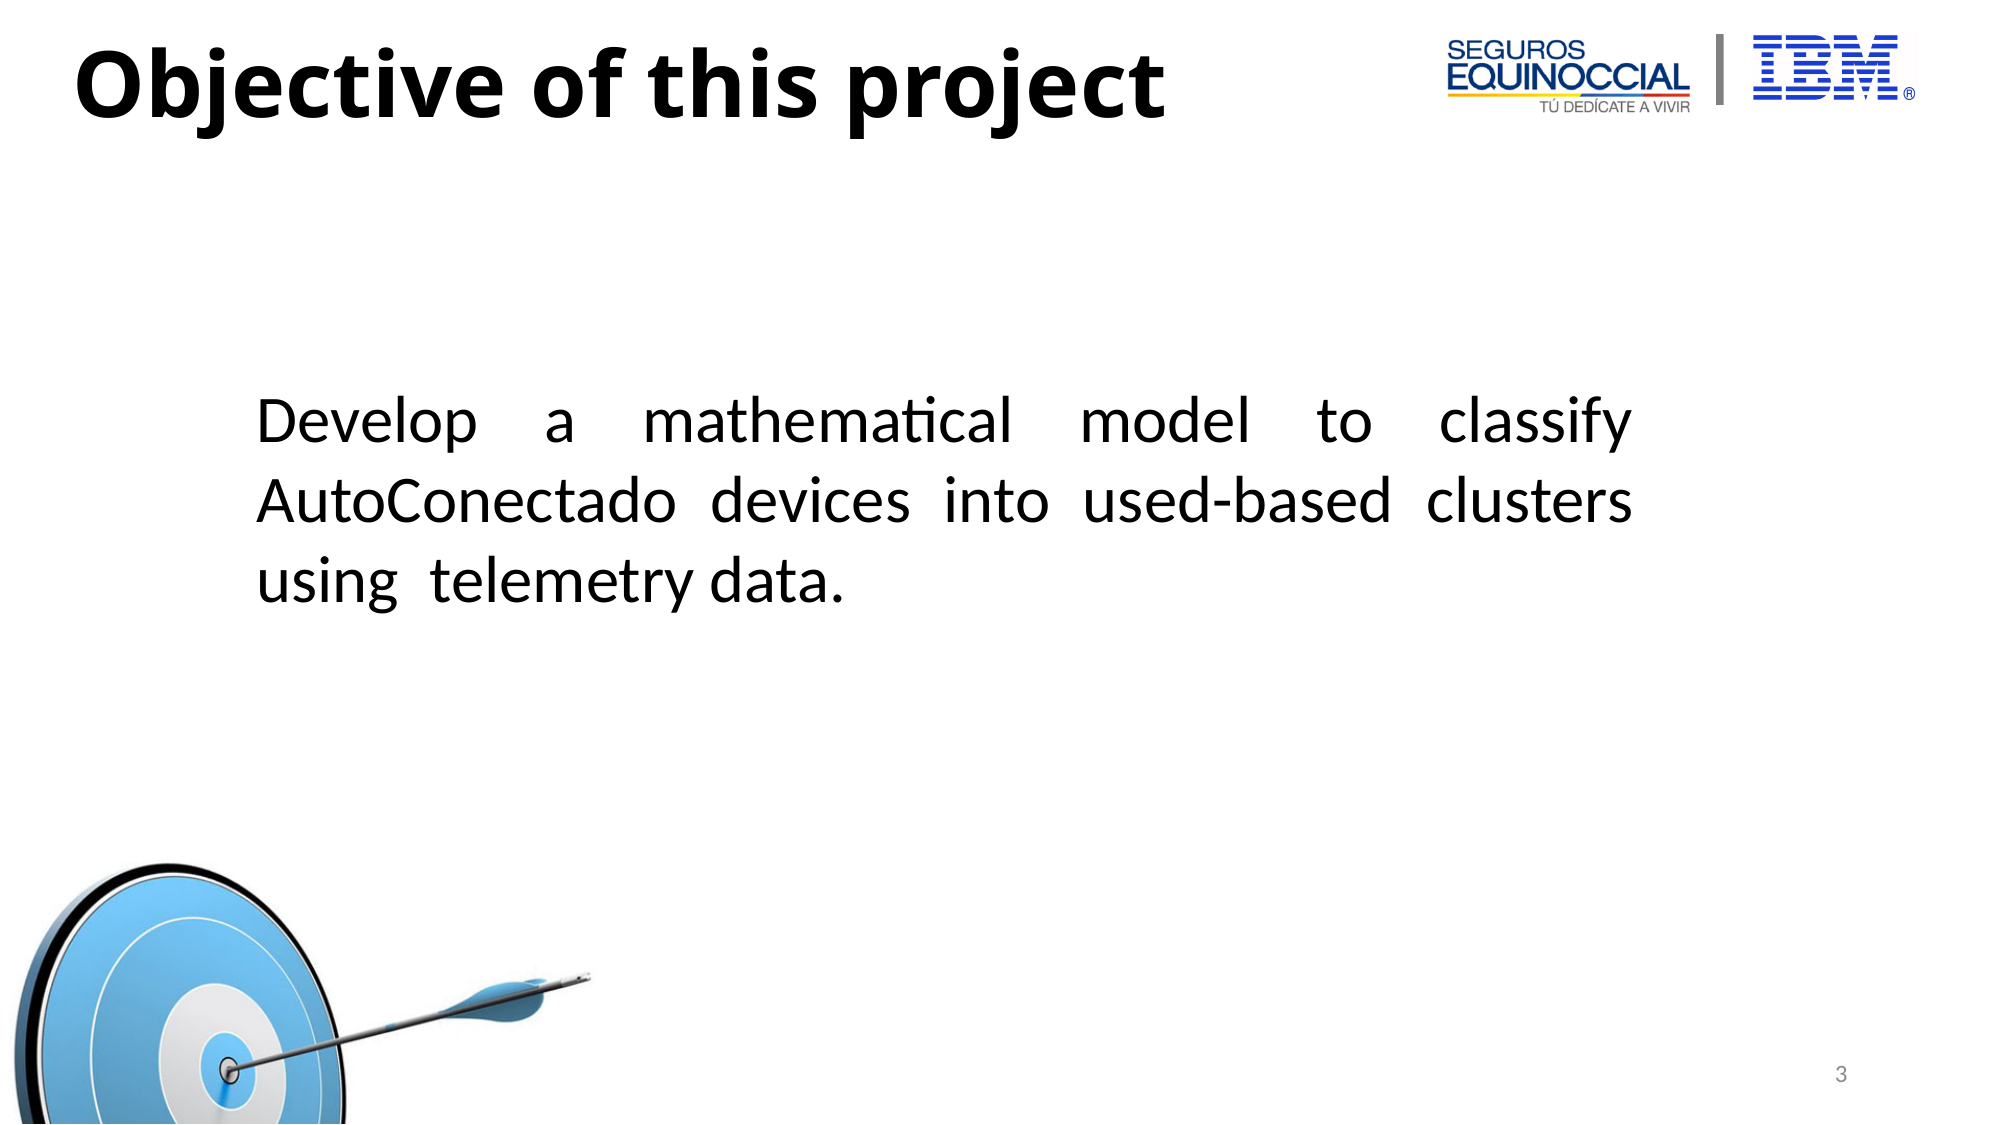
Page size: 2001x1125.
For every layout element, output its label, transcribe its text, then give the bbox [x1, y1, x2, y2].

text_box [1441, 16, 1917, 117]
picture [0, 854, 603, 1124]
text_box Develop a mathematical model to classify AutoConectado devices into used-based clusters using telemetry data. [241, 368, 1649, 624]
title Objective of this project [57, 46, 1411, 129]
slide_number 3 [1412, 1042, 1863, 1103]
